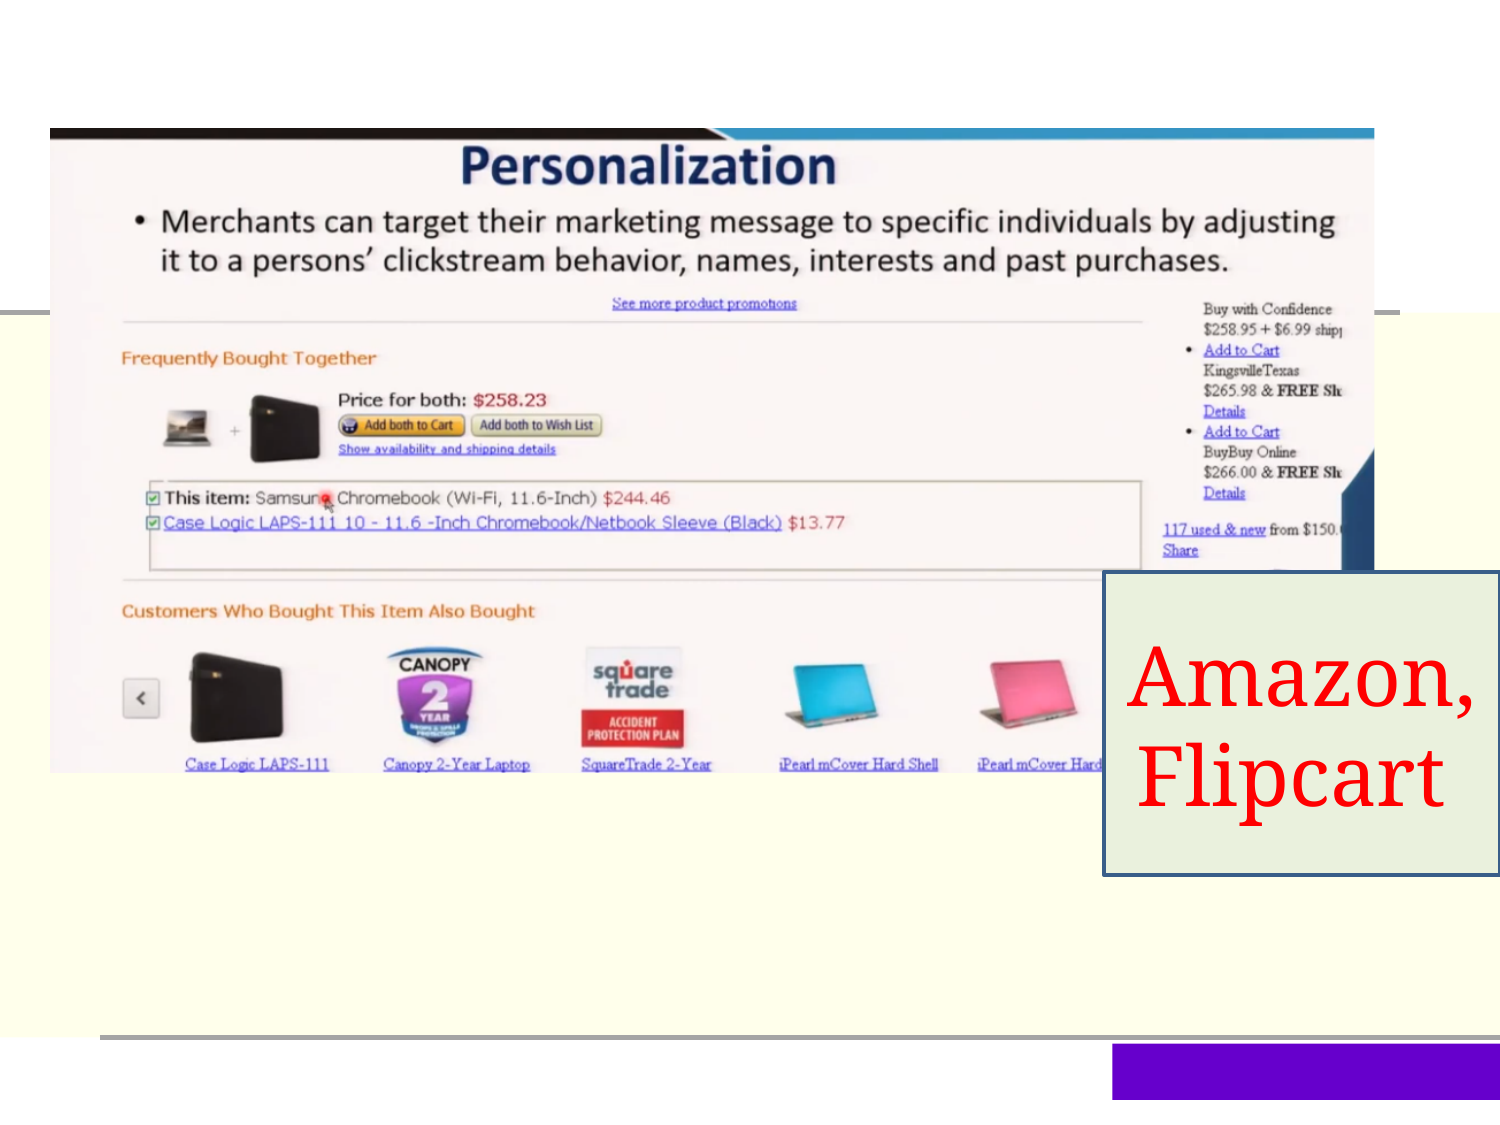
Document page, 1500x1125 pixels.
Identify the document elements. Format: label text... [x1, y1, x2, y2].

picture [49, 128, 1375, 773]
text_box Amazon, Flipcart [1103, 571, 1500, 875]
